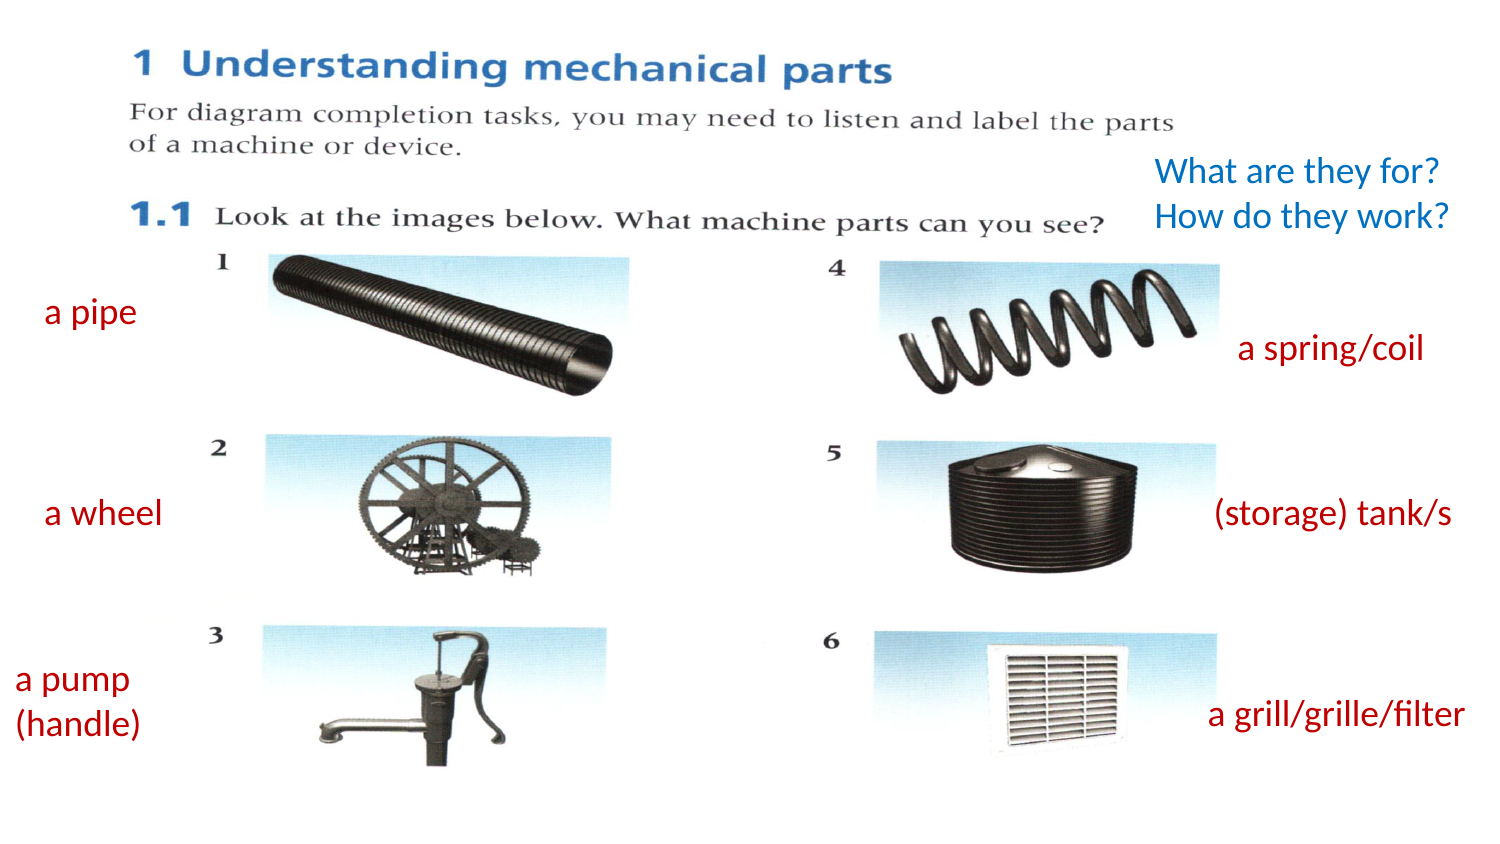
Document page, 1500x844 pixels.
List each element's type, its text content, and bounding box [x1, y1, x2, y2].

picture [111, 31, 1400, 821]
text_box a spring/coil [1405, 315, 1447, 376]
text_box a pump (handle) [0, 646, 106, 751]
text_box a grill/grille/filter [1405, 681, 1500, 742]
text_box What are they for? How do they work? [1405, 138, 1500, 244]
text_box a wheel [29, 480, 106, 541]
text_box a pipe [29, 280, 106, 340]
text_box (storage) tank/s [1405, 480, 1471, 541]
